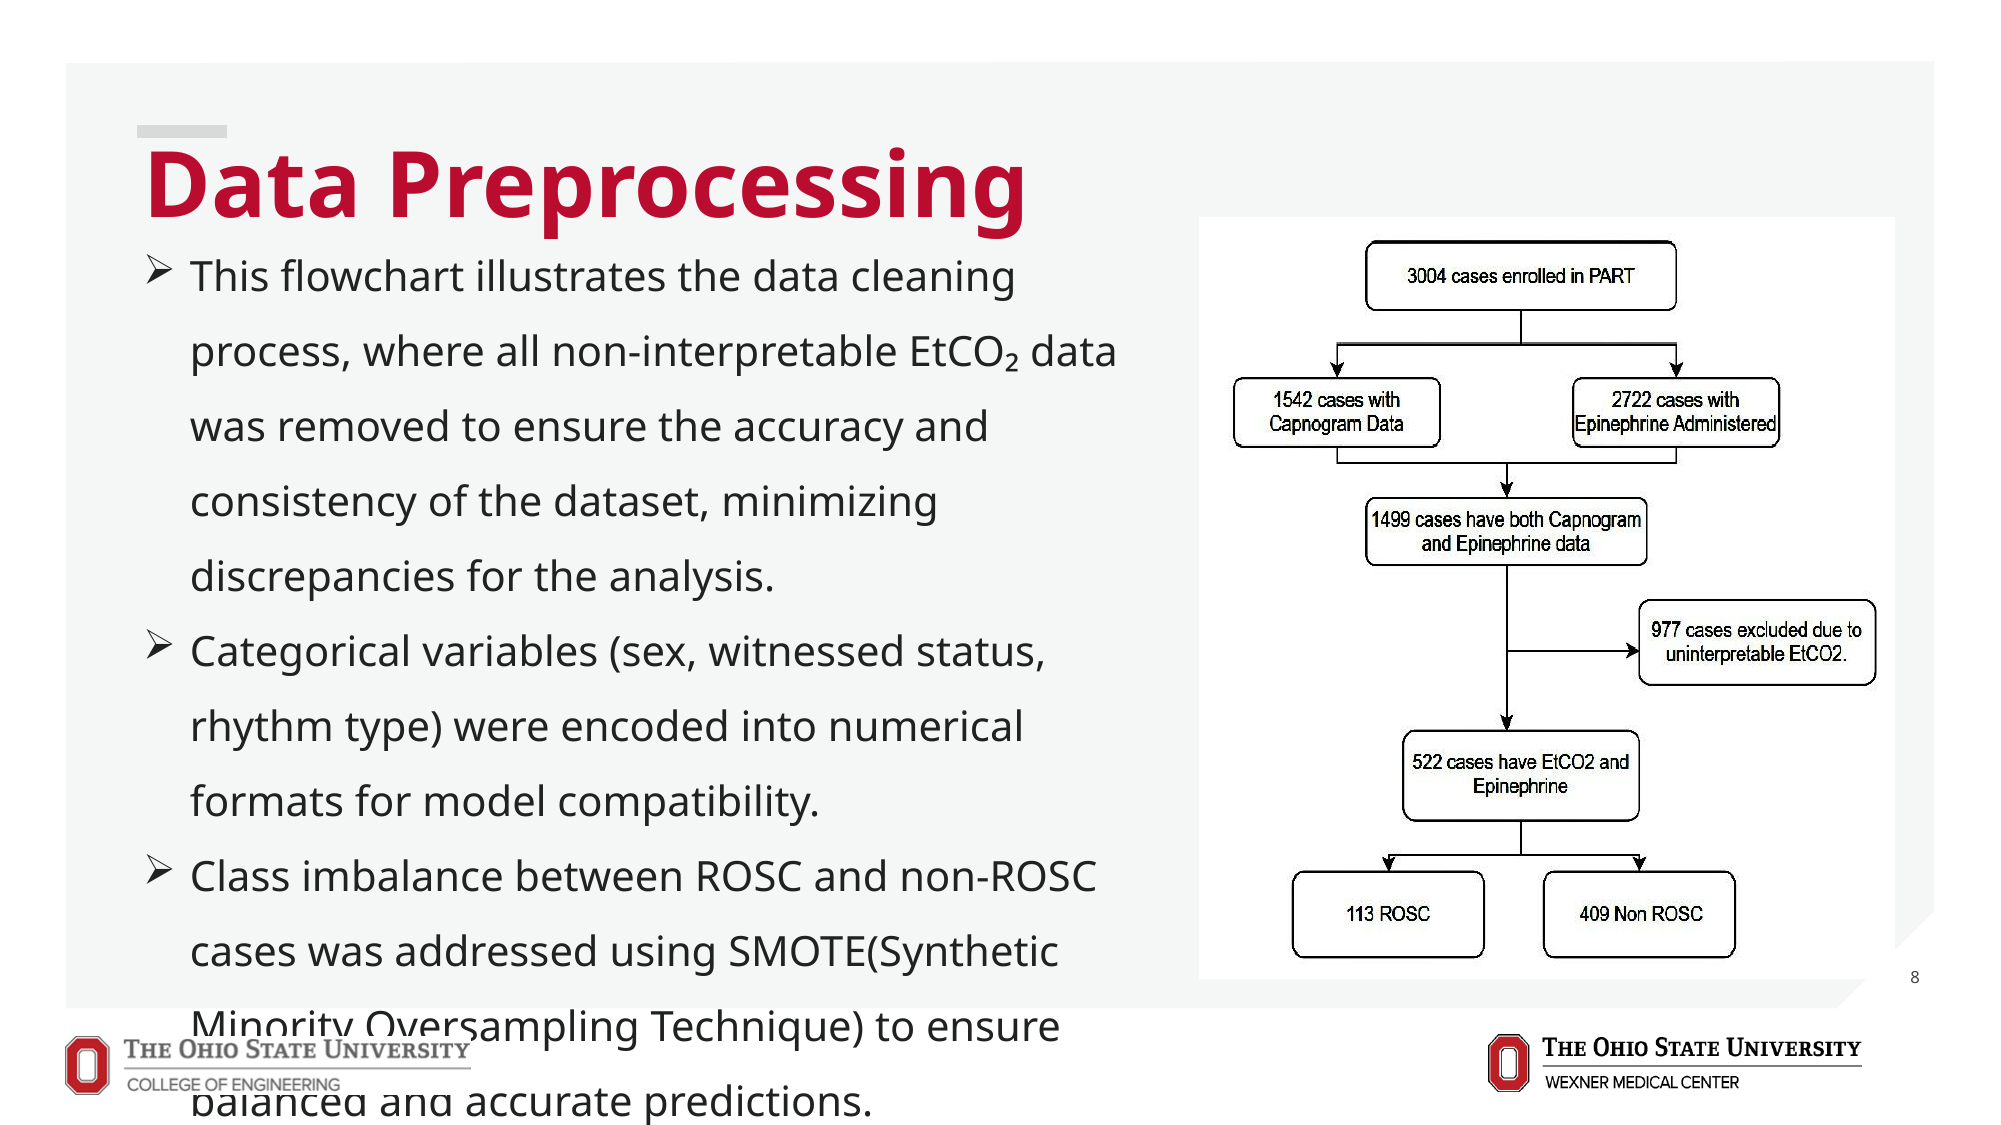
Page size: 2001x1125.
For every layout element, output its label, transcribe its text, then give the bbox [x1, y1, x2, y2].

picture [1488, 1034, 1862, 1092]
title Data Preprocessing [128, 131, 1854, 217]
picture [65, 1036, 471, 1095]
slide_number 8 [1853, 948, 1935, 1009]
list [1199, 217, 1895, 979]
text_box This flowchart illustrates the data cleaning process, where all non-interpretable EtCO₂ data was removed to ensure the accuracy and consistency of the dataset, minimizing discrepancies for the analysis. Categorical variables (sex, witnessed status, rhythm type) were encoded into numerical formats for model compatibility. Class imbalance between ROSC and non-ROSC cases was addressed using SMOTE(Synthetic Minority Oversampling Technique) to ensure balanced and accurate predictions. [128, 217, 1200, 1125]
